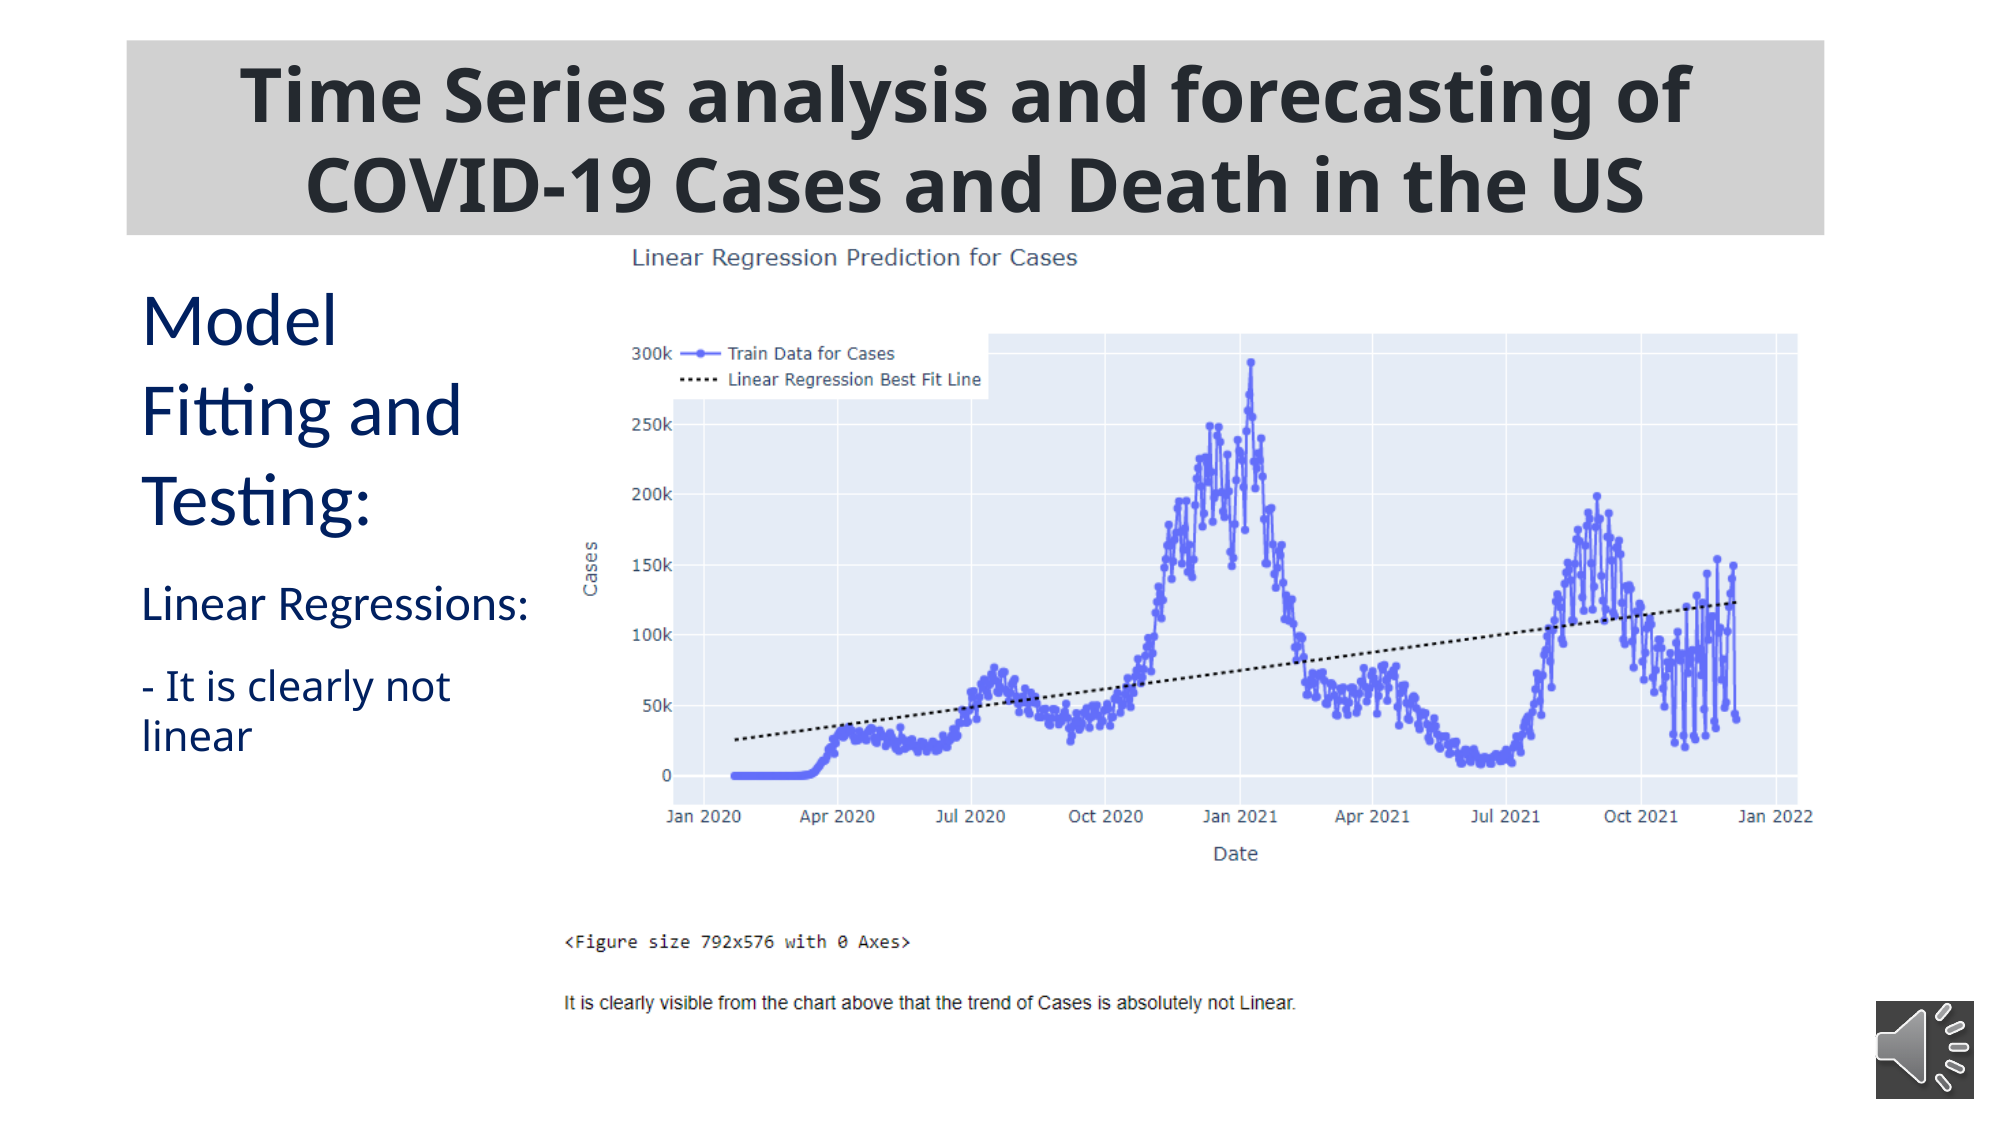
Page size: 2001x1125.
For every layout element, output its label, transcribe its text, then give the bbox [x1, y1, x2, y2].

text_box Model Fitting and Testing: Linear Regressions: - It is clearly not linear [126, 262, 548, 768]
text_box Time Series analysis and forecasting of COVID-19 Cases and Death in the US [126, 40, 1825, 236]
picture [548, 237, 1825, 1030]
picture [1874, 999, 1975, 1100]
